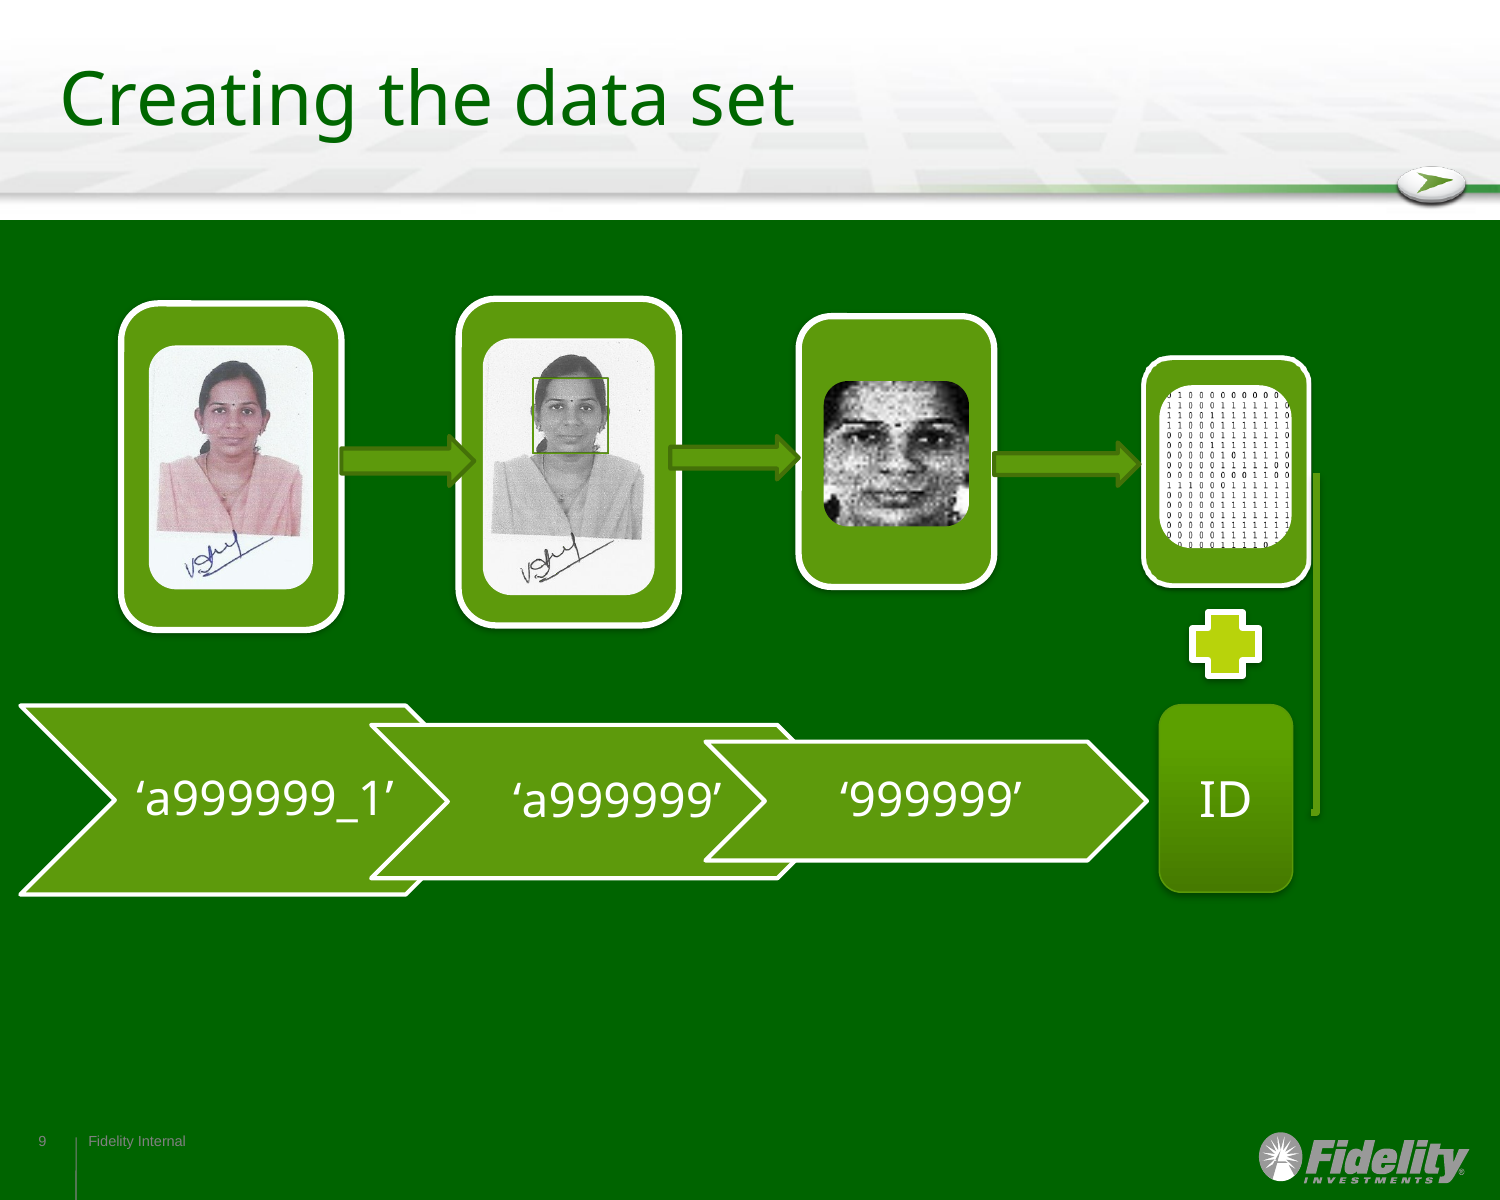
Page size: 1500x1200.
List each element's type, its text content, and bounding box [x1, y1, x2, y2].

picture [482, 338, 655, 568]
picture [823, 380, 970, 527]
text_box [992, 440, 1130, 488]
title Creating the data set [45, 23, 1463, 180]
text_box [20, 568, 1274, 1084]
text_box [668, 434, 801, 482]
text_box [455, 295, 683, 567]
picture [0, 0, 1500, 220]
text_box [795, 312, 998, 567]
picture [1135, 350, 1317, 596]
text_box [117, 300, 345, 567]
text_box [1278, 705, 1294, 892]
text_box [339, 434, 477, 488]
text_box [1310, 472, 1317, 813]
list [148, 345, 314, 567]
